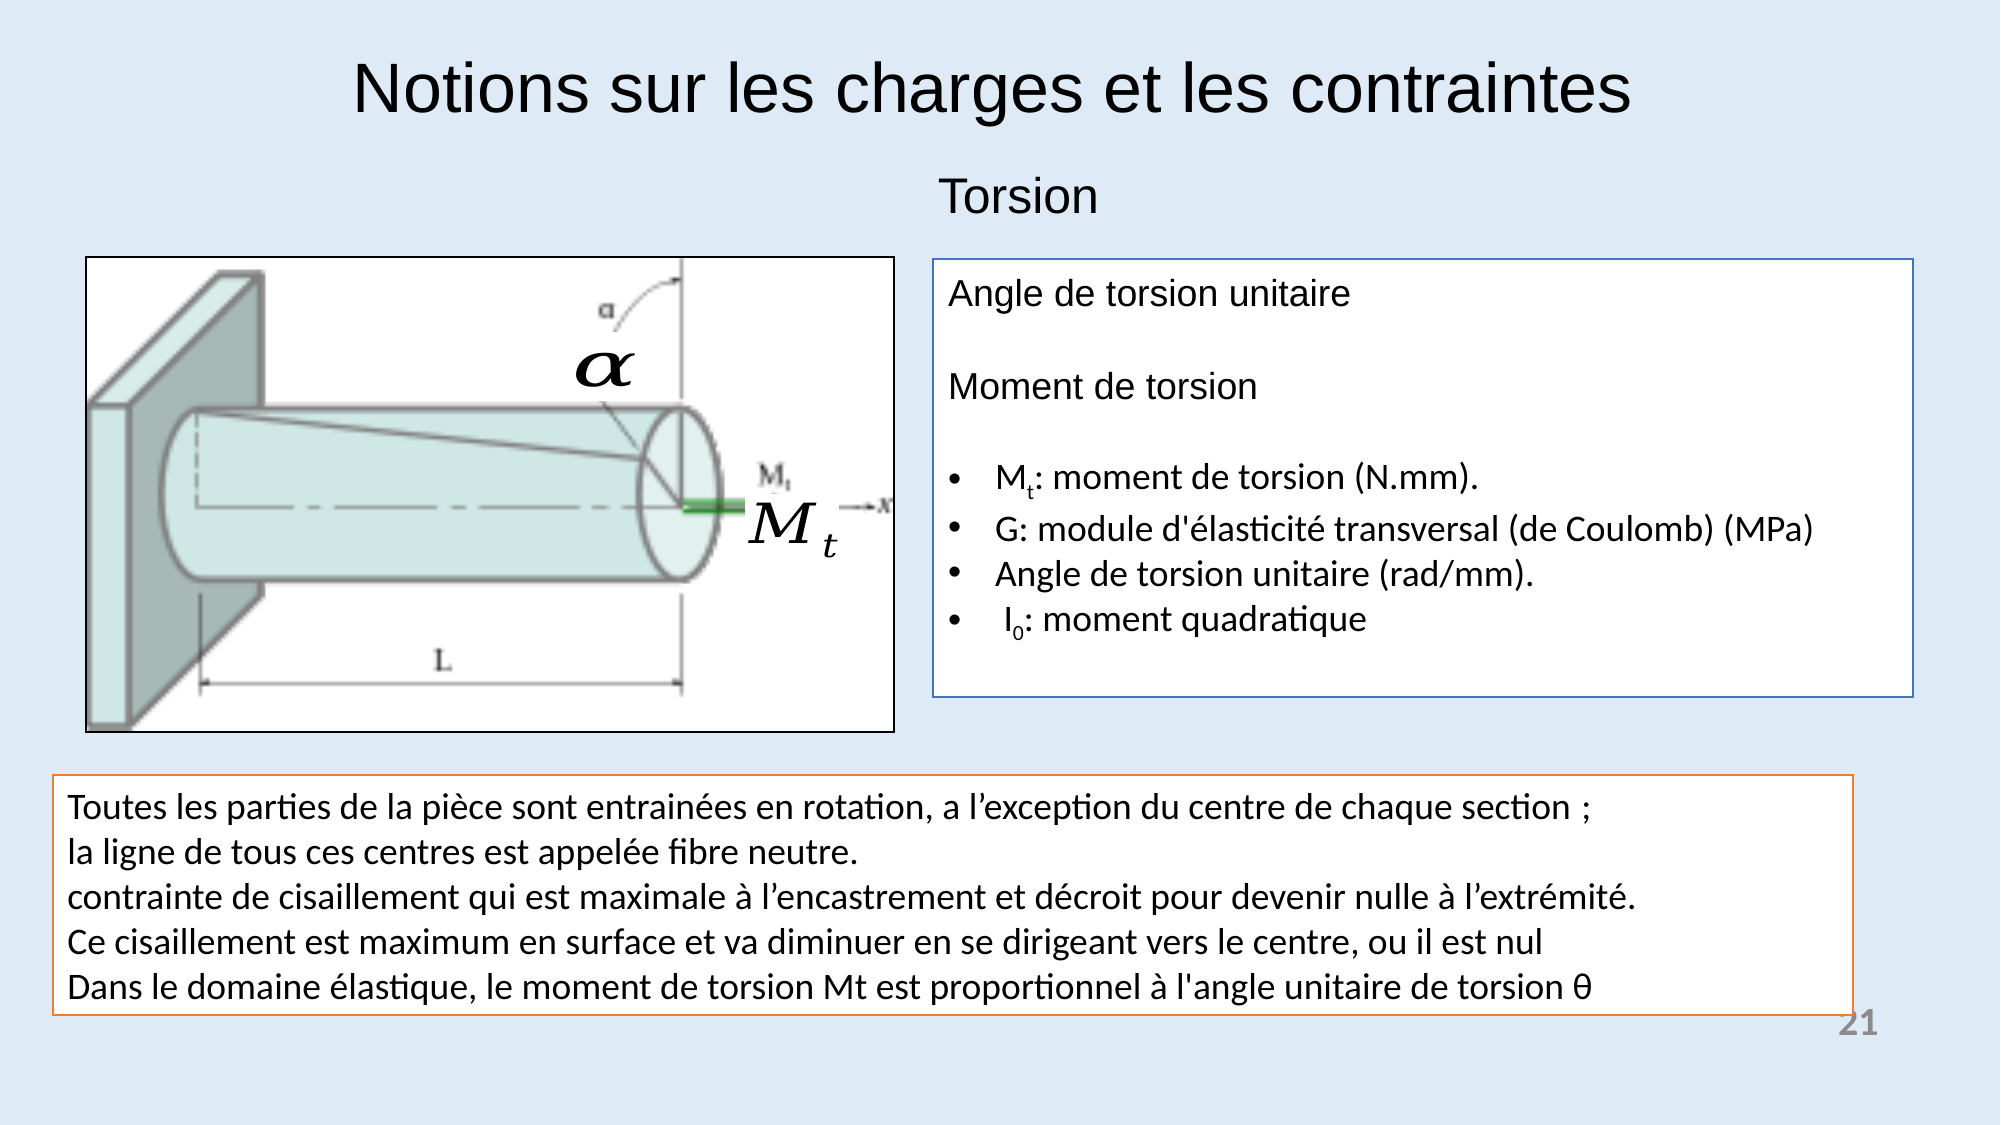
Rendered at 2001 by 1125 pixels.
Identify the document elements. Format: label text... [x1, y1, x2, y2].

picture [86, 257, 894, 731]
slide_number 21 [1488, 989, 1894, 1050]
title Torsion [736, 150, 1300, 245]
text_box Notions sur les charges et les contraintes [327, 55, 1660, 124]
text_box Toutes les parties de la pièce sont entrainées en rotation, a l’exception du centre de chaque section ; la ligne de tous ces centres est appelée fibre neutre. contrainte de cisaillement qui est maximale à l’encastrement et décroit pour devenir nulle à l’extrémité. Ce cisaillement est maximum en surface et va diminuer en se dirigeant vers le centre, ou il est nul Dans le domaine élastique, le moment de torsion Mt est proportionnel à l'angle unitaire de torsion θ [52, 774, 1854, 1016]
